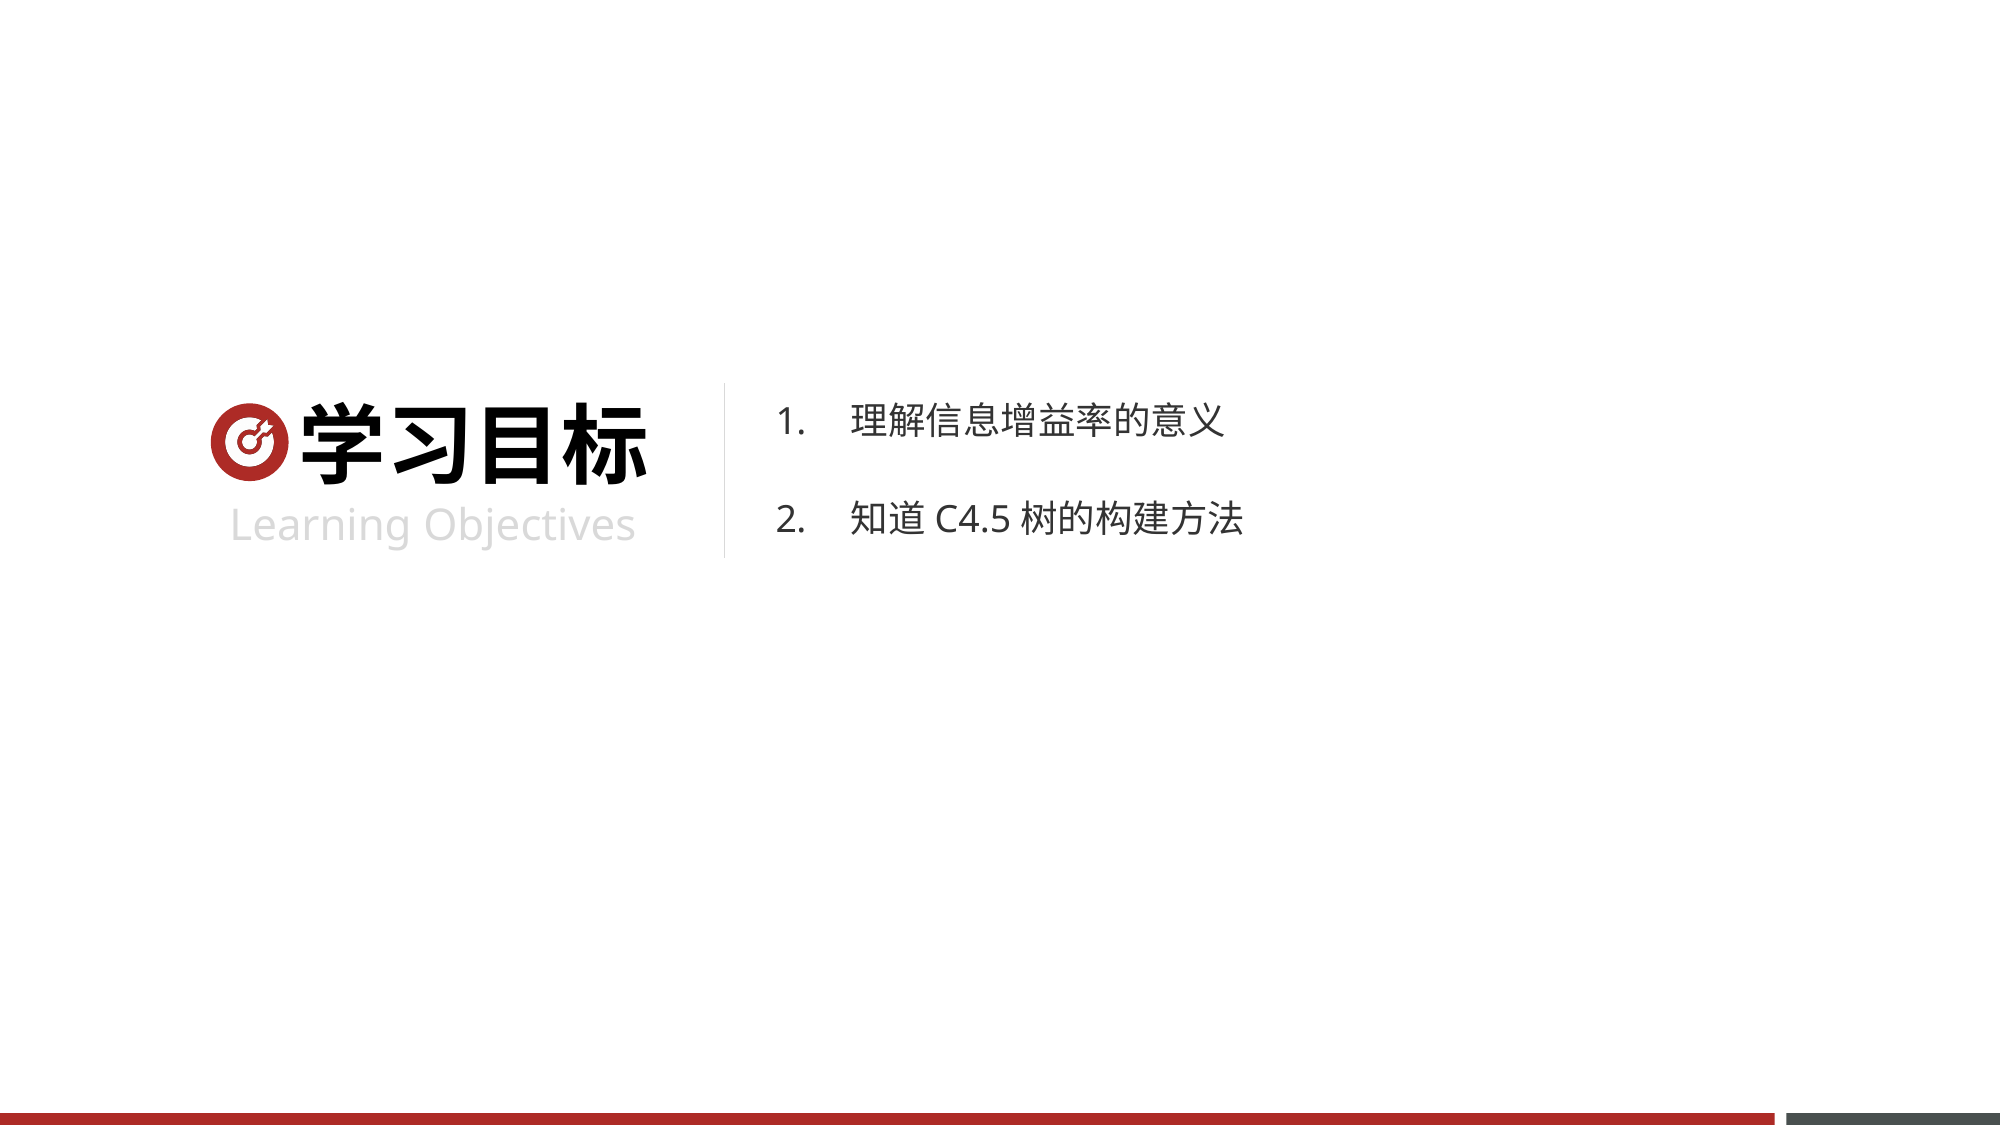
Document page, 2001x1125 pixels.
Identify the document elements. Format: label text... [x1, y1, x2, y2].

picture [216, 408, 283, 476]
list 理解信息增益率的意义 知道C4.5树的构建方法 [760, 96, 1795, 893]
